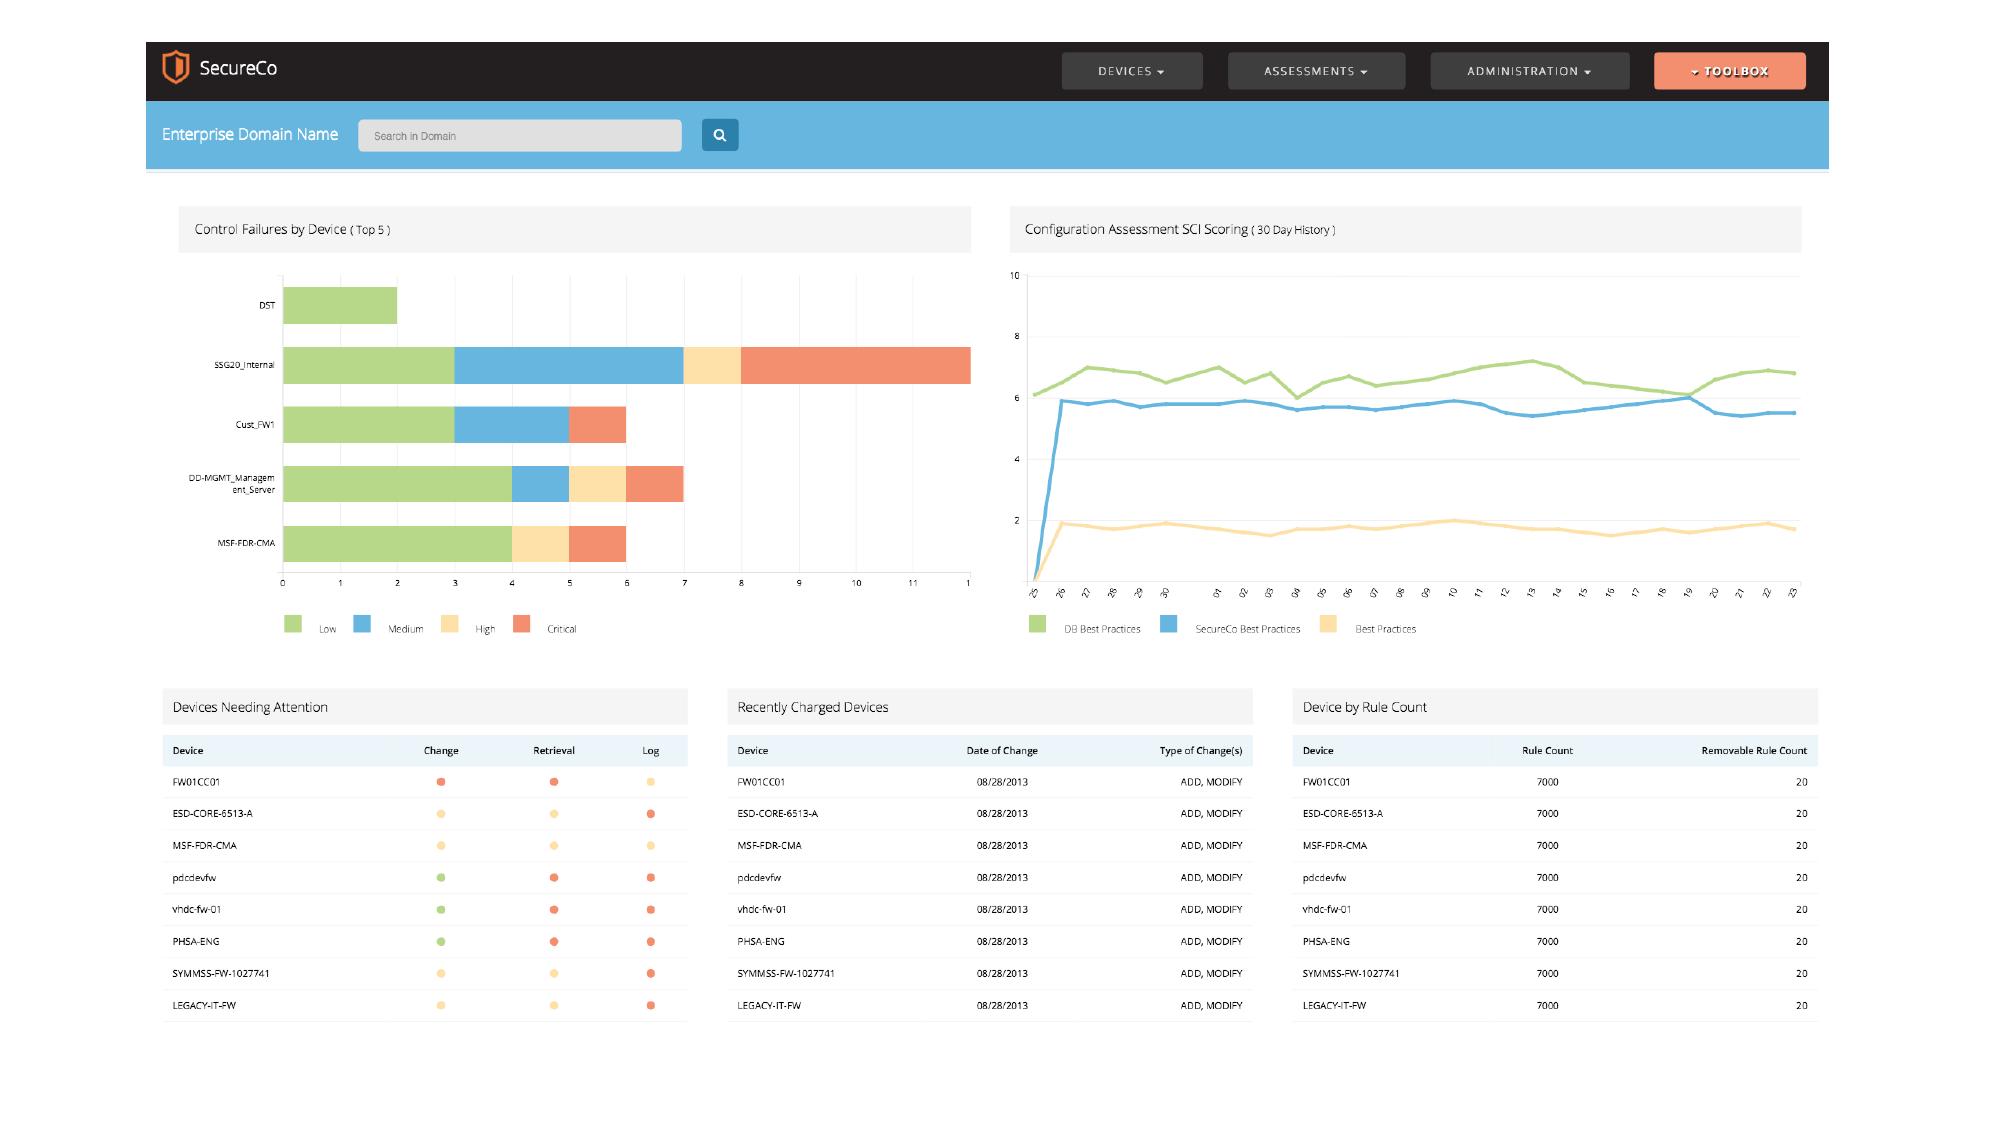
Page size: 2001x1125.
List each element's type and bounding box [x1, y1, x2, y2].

picture [146, 42, 1829, 1125]
